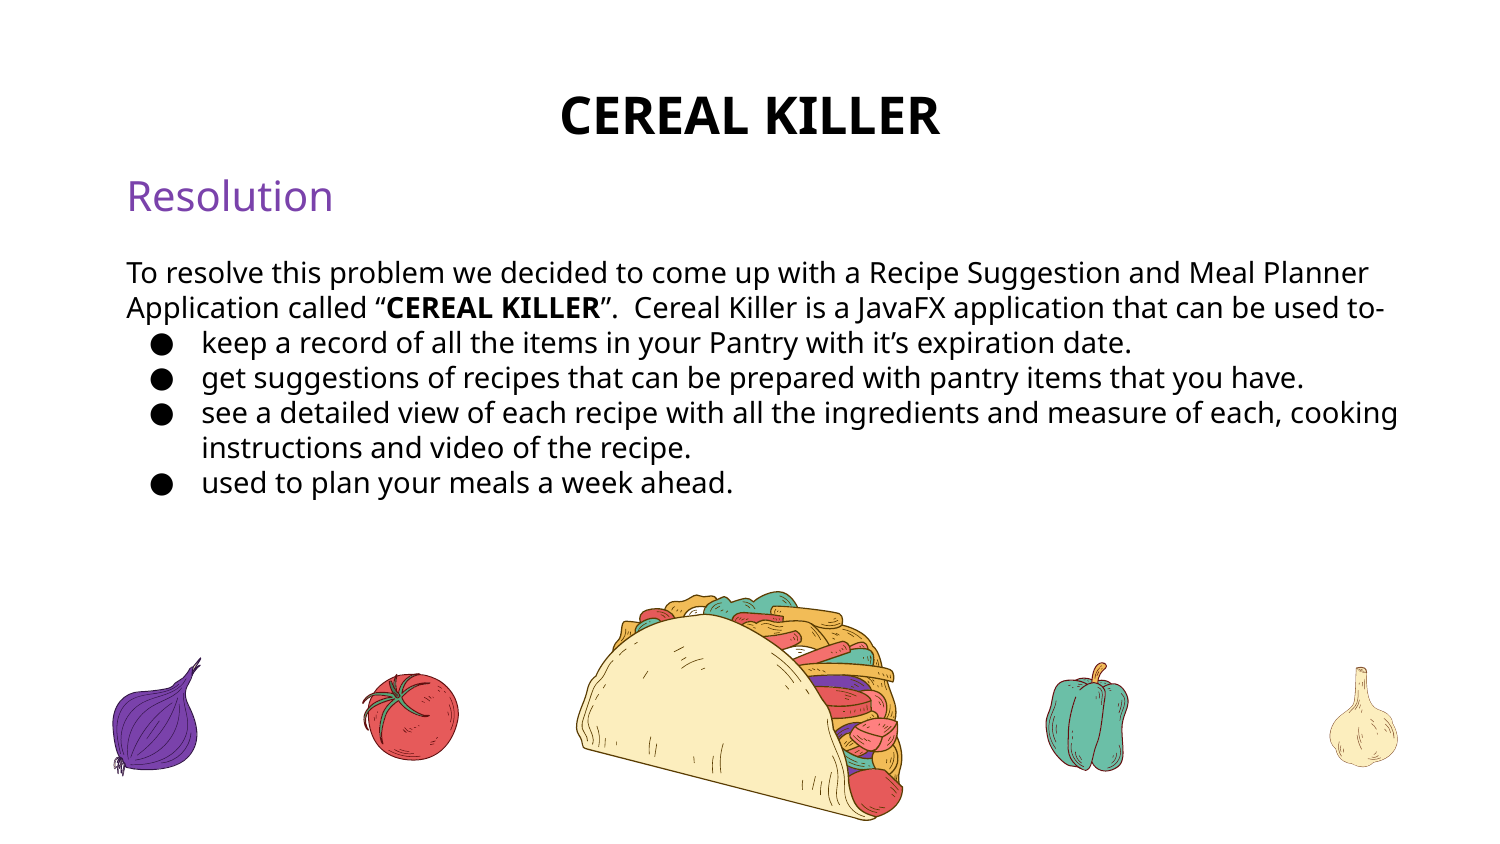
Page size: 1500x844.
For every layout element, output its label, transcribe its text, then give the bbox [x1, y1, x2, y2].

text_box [110, 657, 202, 777]
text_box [1325, 666, 1402, 768]
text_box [572, 590, 905, 822]
title CEREAL KILLER [76, 67, 1424, 162]
text_box To resolve this problem we decided to come up with a Recipe Suggestion and Meal Planner Application called “CEREAL KILLER”. Cereal Killer is a JavaFX application that can be used to- keep a record of all the items in your Pantry with it’s expiration date. get suggestions of recipes that can be prepared with pantry items that you have. see a detailed view of each recipe with all the ingredients and measure of each, cooking instructions and video of the recipe. used to plan your meals a week ahead. [111, 239, 1424, 592]
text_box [361, 673, 463, 761]
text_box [1044, 662, 1131, 772]
text_box Resolution [111, 173, 409, 216]
